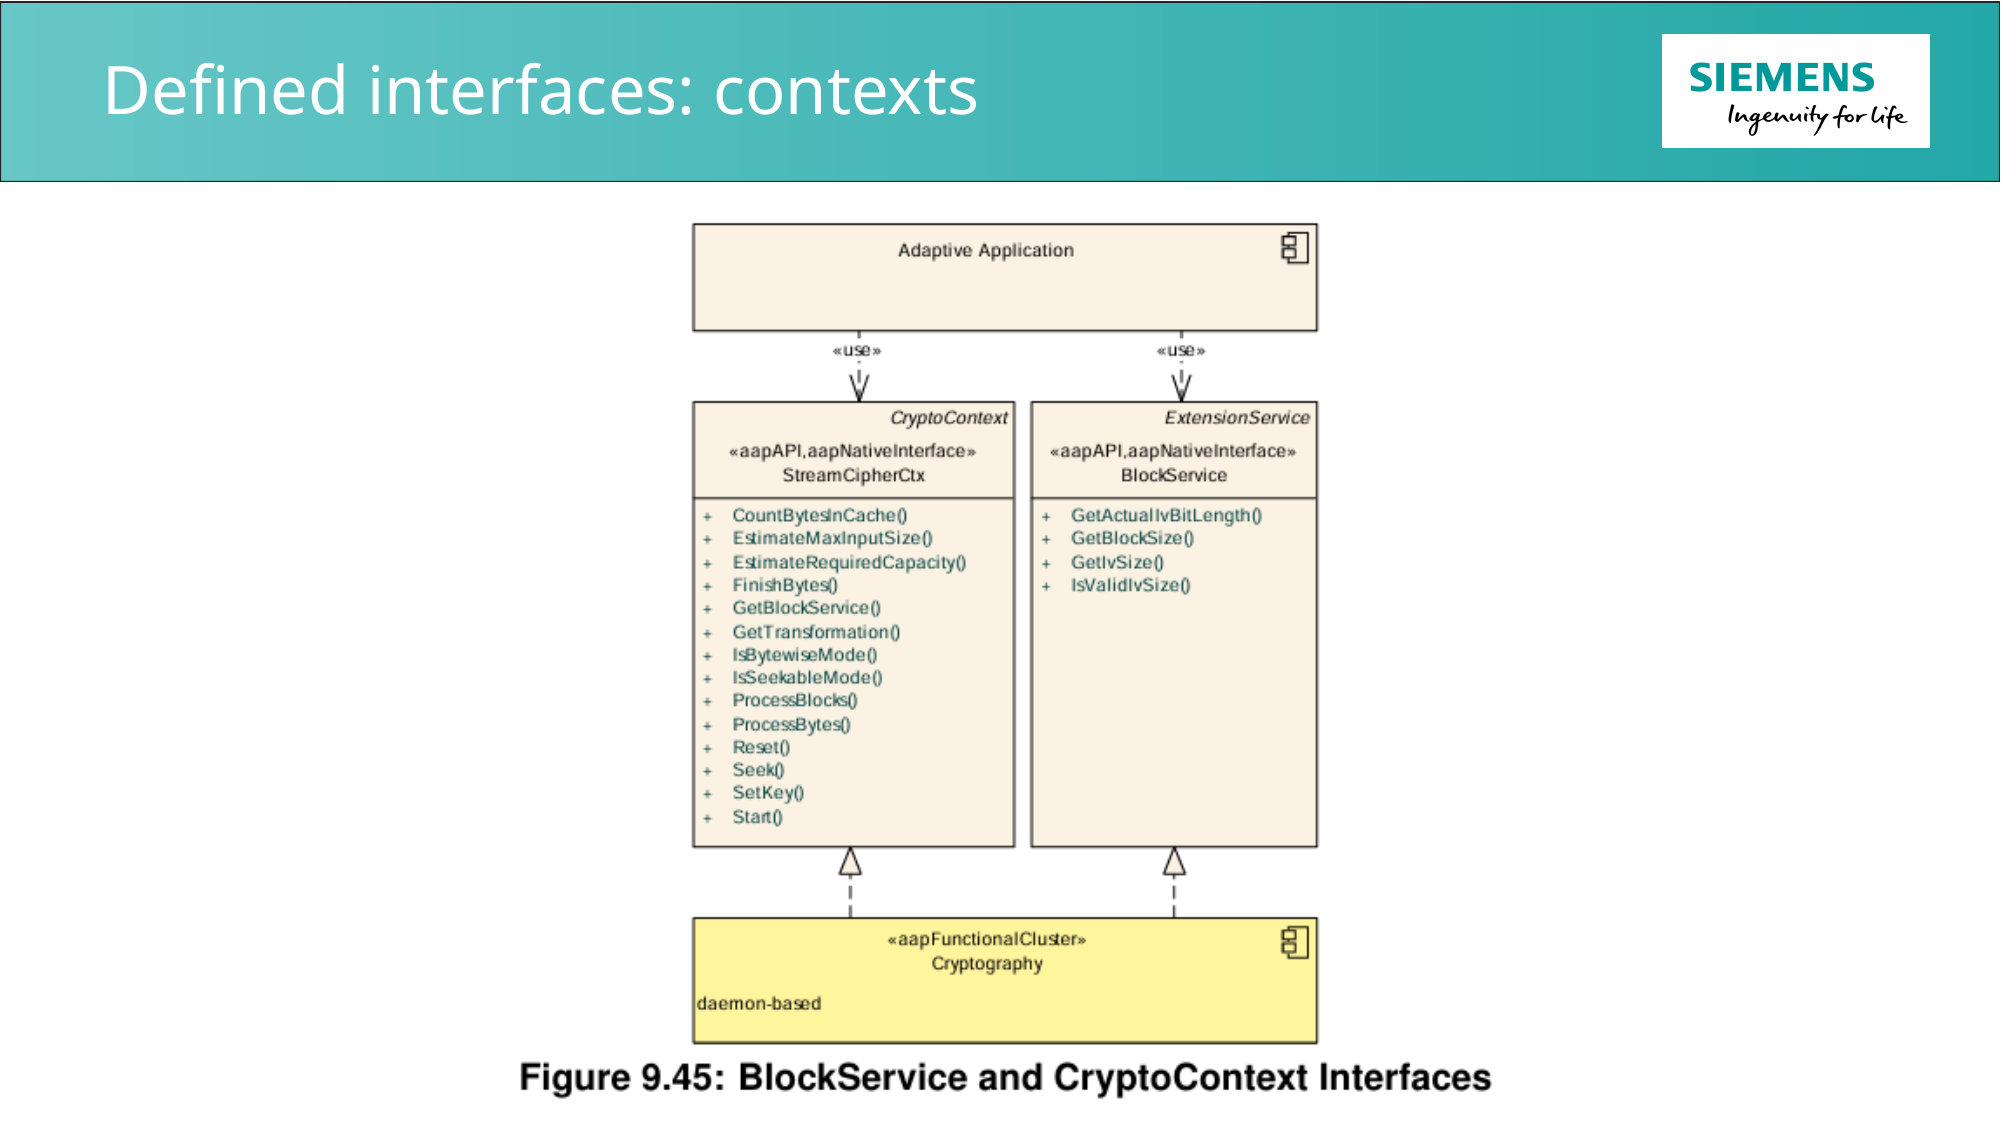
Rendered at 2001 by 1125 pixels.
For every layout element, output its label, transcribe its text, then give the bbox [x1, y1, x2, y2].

picture [1662, 34, 1930, 148]
title Defined interfaces: contexts [87, 49, 1563, 138]
picture [501, 221, 1509, 1112]
